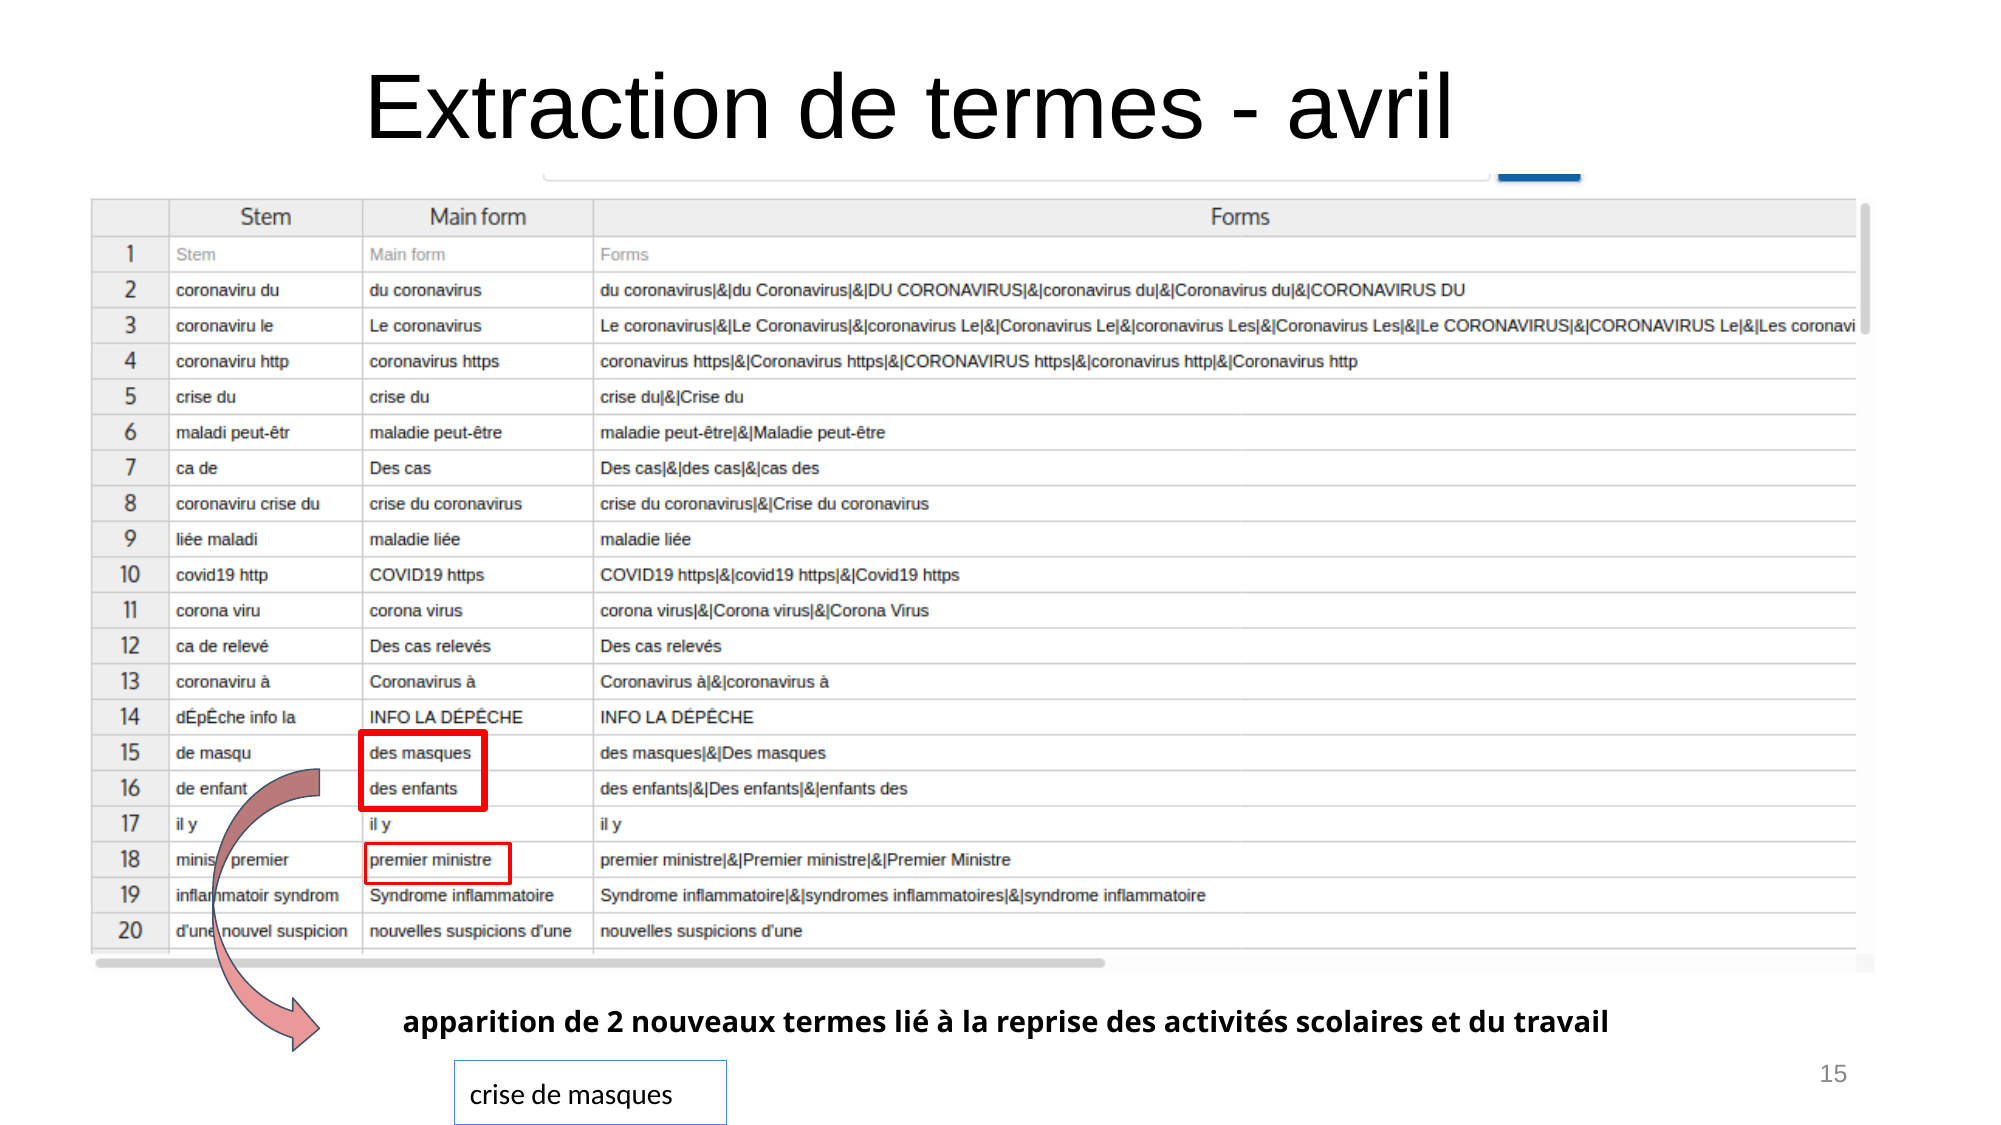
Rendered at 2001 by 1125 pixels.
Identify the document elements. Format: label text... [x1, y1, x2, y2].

text_box apparition de 2 nouveaux termes lié à la reprise des activités scolaires et du travail [387, 993, 1878, 1065]
slide_number ‹#› [1412, 1065, 1863, 1103]
text_box [235, 994, 320, 1052]
text_box crise de masques [454, 1060, 727, 1125]
picture [85, 173, 1878, 983]
title Extraction de termes - avril [349, 0, 1709, 171]
